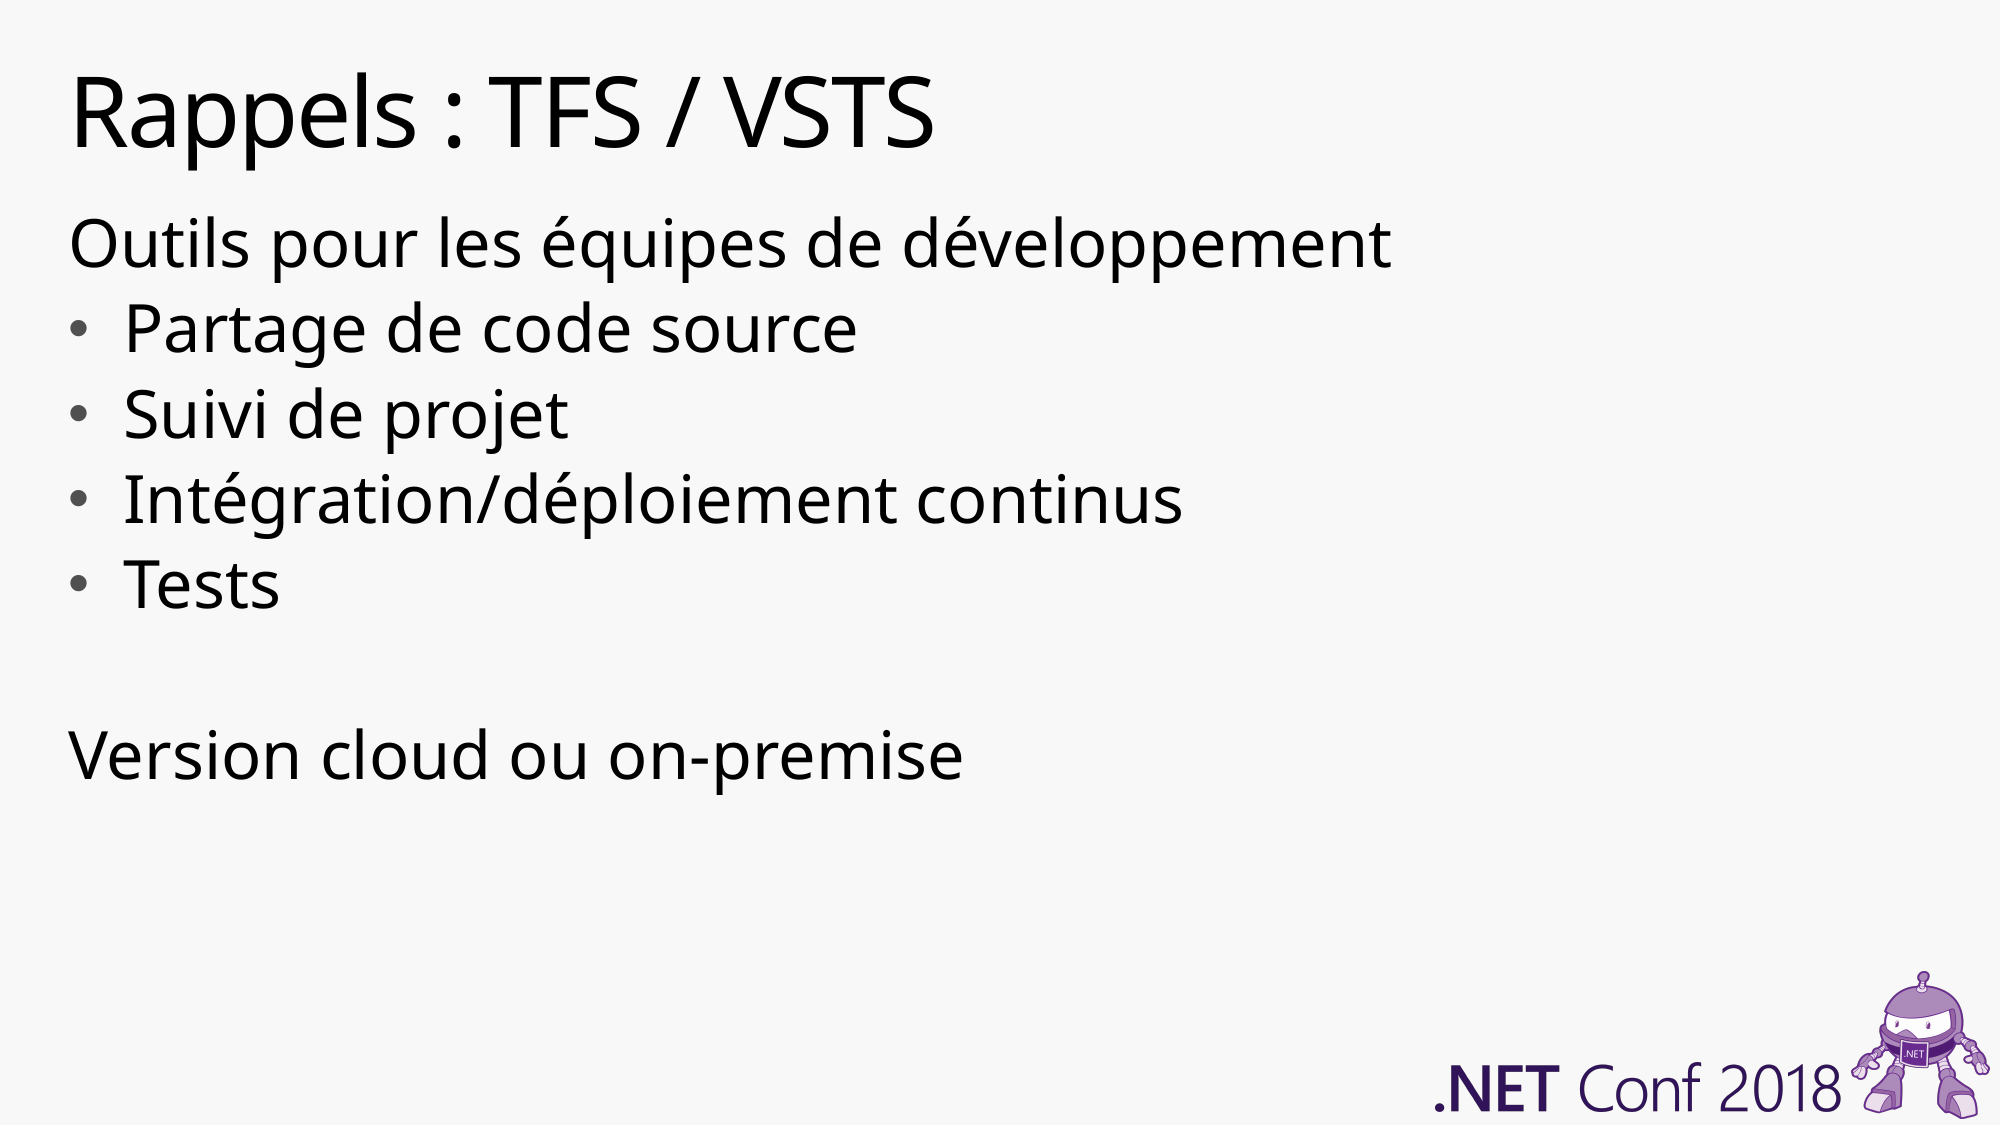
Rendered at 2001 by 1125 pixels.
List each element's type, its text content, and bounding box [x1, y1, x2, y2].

picture [1851, 971, 1990, 1119]
list Outils pour les équipes de développement Partage de code source Suivi de projet Intégration/déploiement continus Tests Version cloud ou on-premise [44, 195, 2000, 832]
picture [1435, 1062, 1841, 1112]
title Rappels : TFS / VSTS [44, 47, 1957, 196]
